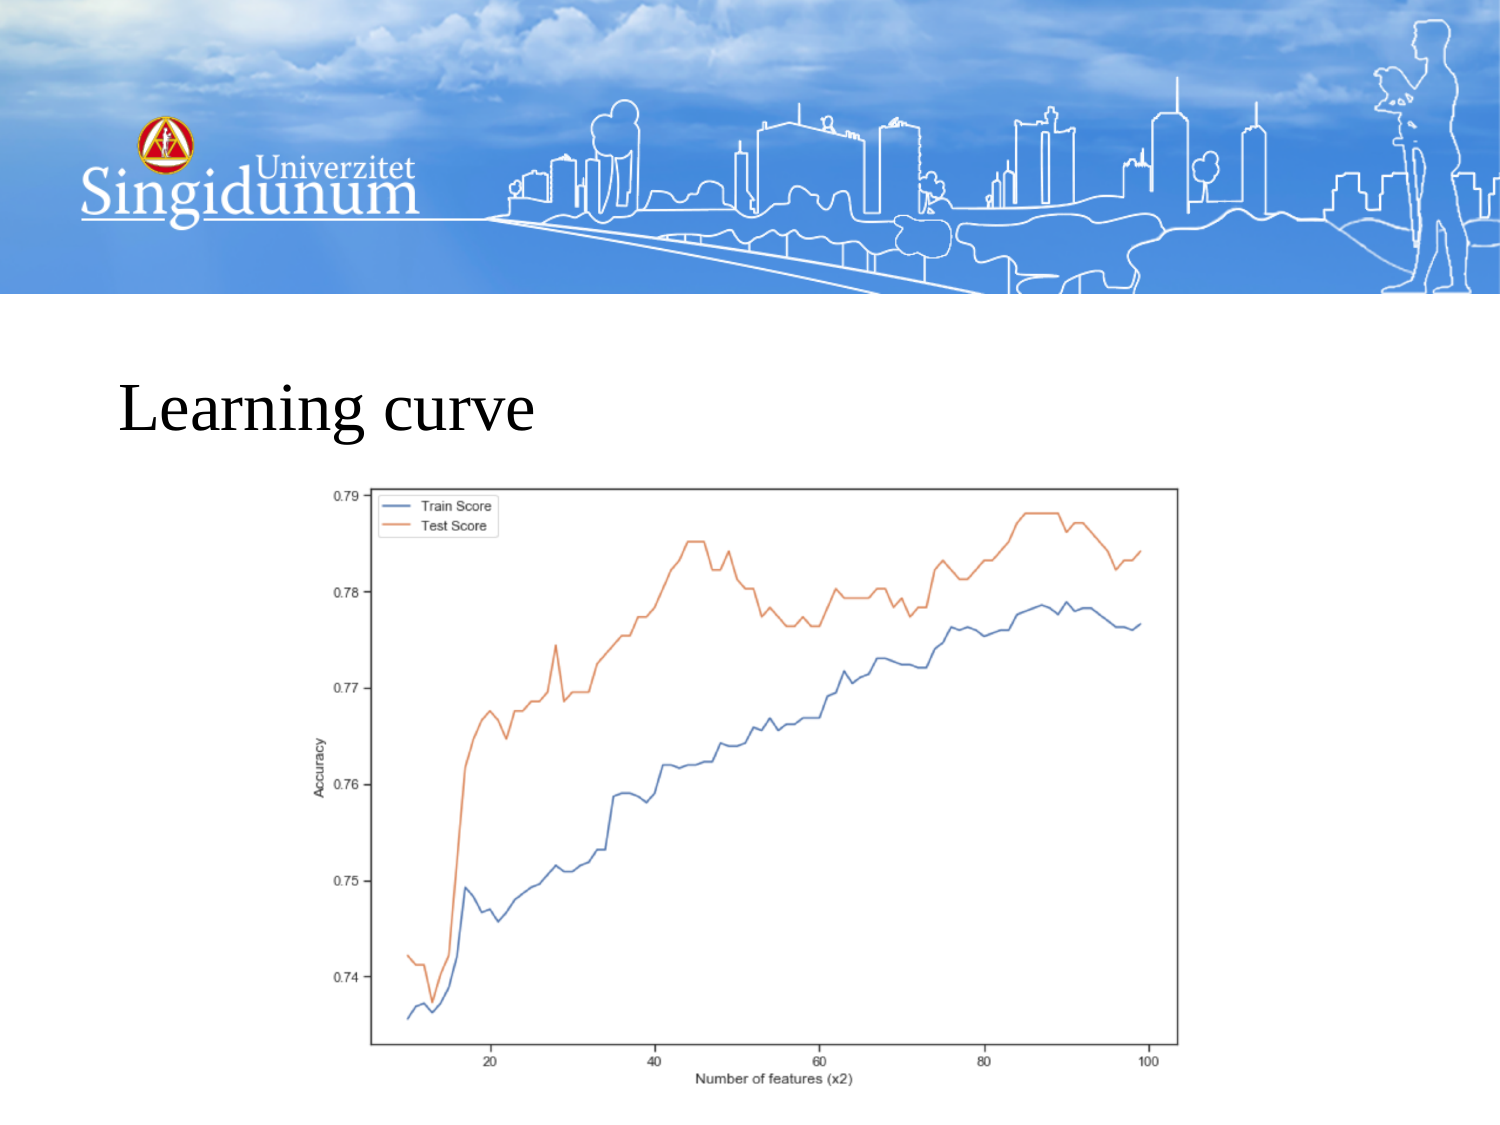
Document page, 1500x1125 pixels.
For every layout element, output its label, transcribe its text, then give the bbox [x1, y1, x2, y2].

picture [306, 474, 1194, 1095]
picture [0, 0, 1500, 294]
title Learning curve [103, 299, 1397, 518]
